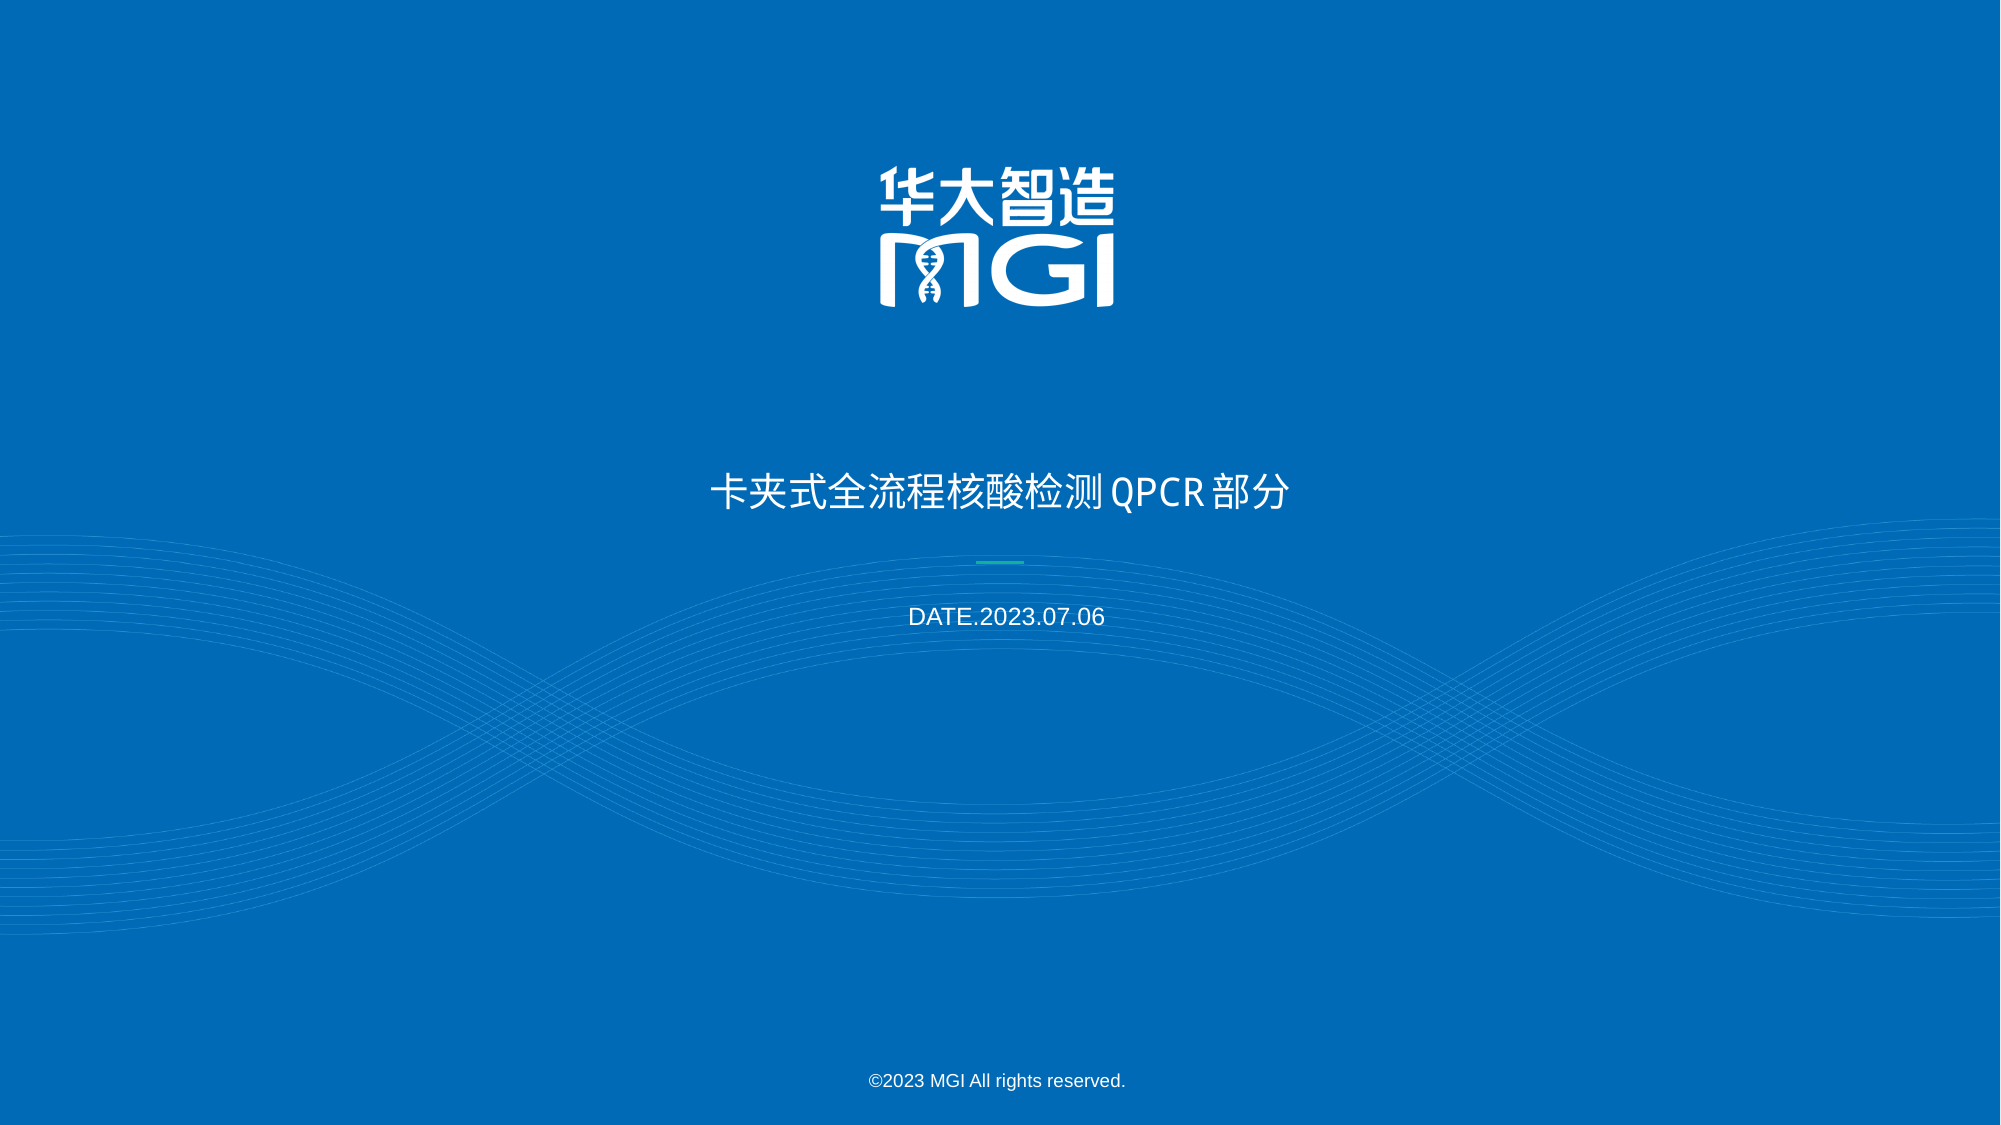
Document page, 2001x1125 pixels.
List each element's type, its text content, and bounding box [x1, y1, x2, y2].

text_box ©2023 MGI All rights reserved. [786, 1061, 1214, 1099]
picture [0, 0, 2001, 1125]
text_box DATE.2023.07.06 [844, 593, 1170, 638]
text_box 卡夹式全流程核酸检测QPCR部分 [694, 444, 1306, 536]
